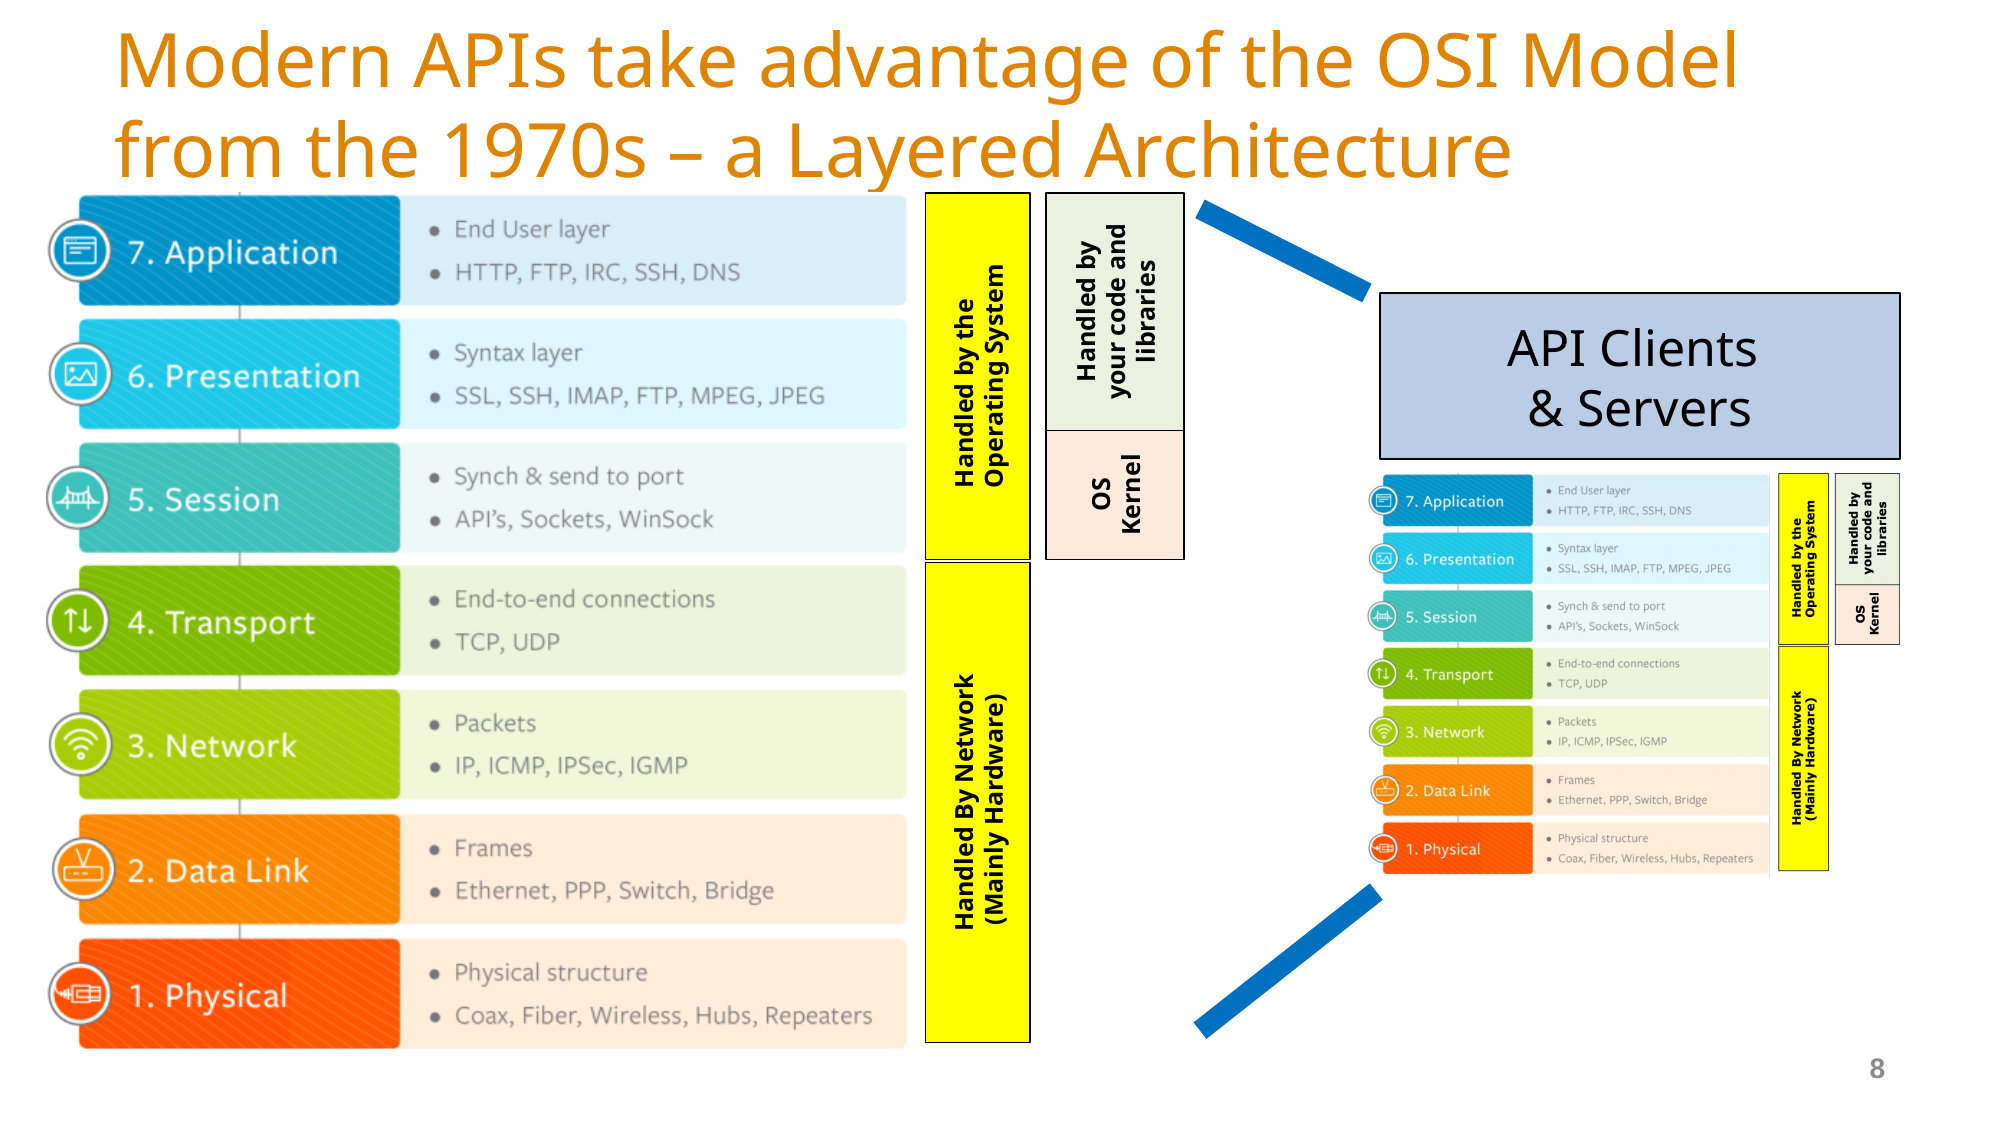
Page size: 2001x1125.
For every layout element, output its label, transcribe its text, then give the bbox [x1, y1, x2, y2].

text_box OS Kernel [1045, 430, 1184, 560]
text_box API Clients & Servers [1380, 292, 1900, 459]
text_box Handled By Network (Mainly Hardware) [925, 562, 1031, 1043]
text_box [1199, 891, 1377, 1031]
title Modern APIs take advantage of the OSI Model from the 1970s – a Layered Architecture [99, 45, 1900, 160]
picture [1366, 472, 1901, 878]
picture [45, 192, 908, 1058]
text_box Handled by your code and libraries [1045, 192, 1184, 430]
slide_number 8 [1433, 1039, 1900, 1100]
text_box Handled by the Operating System [925, 192, 1031, 560]
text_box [1199, 208, 1368, 294]
